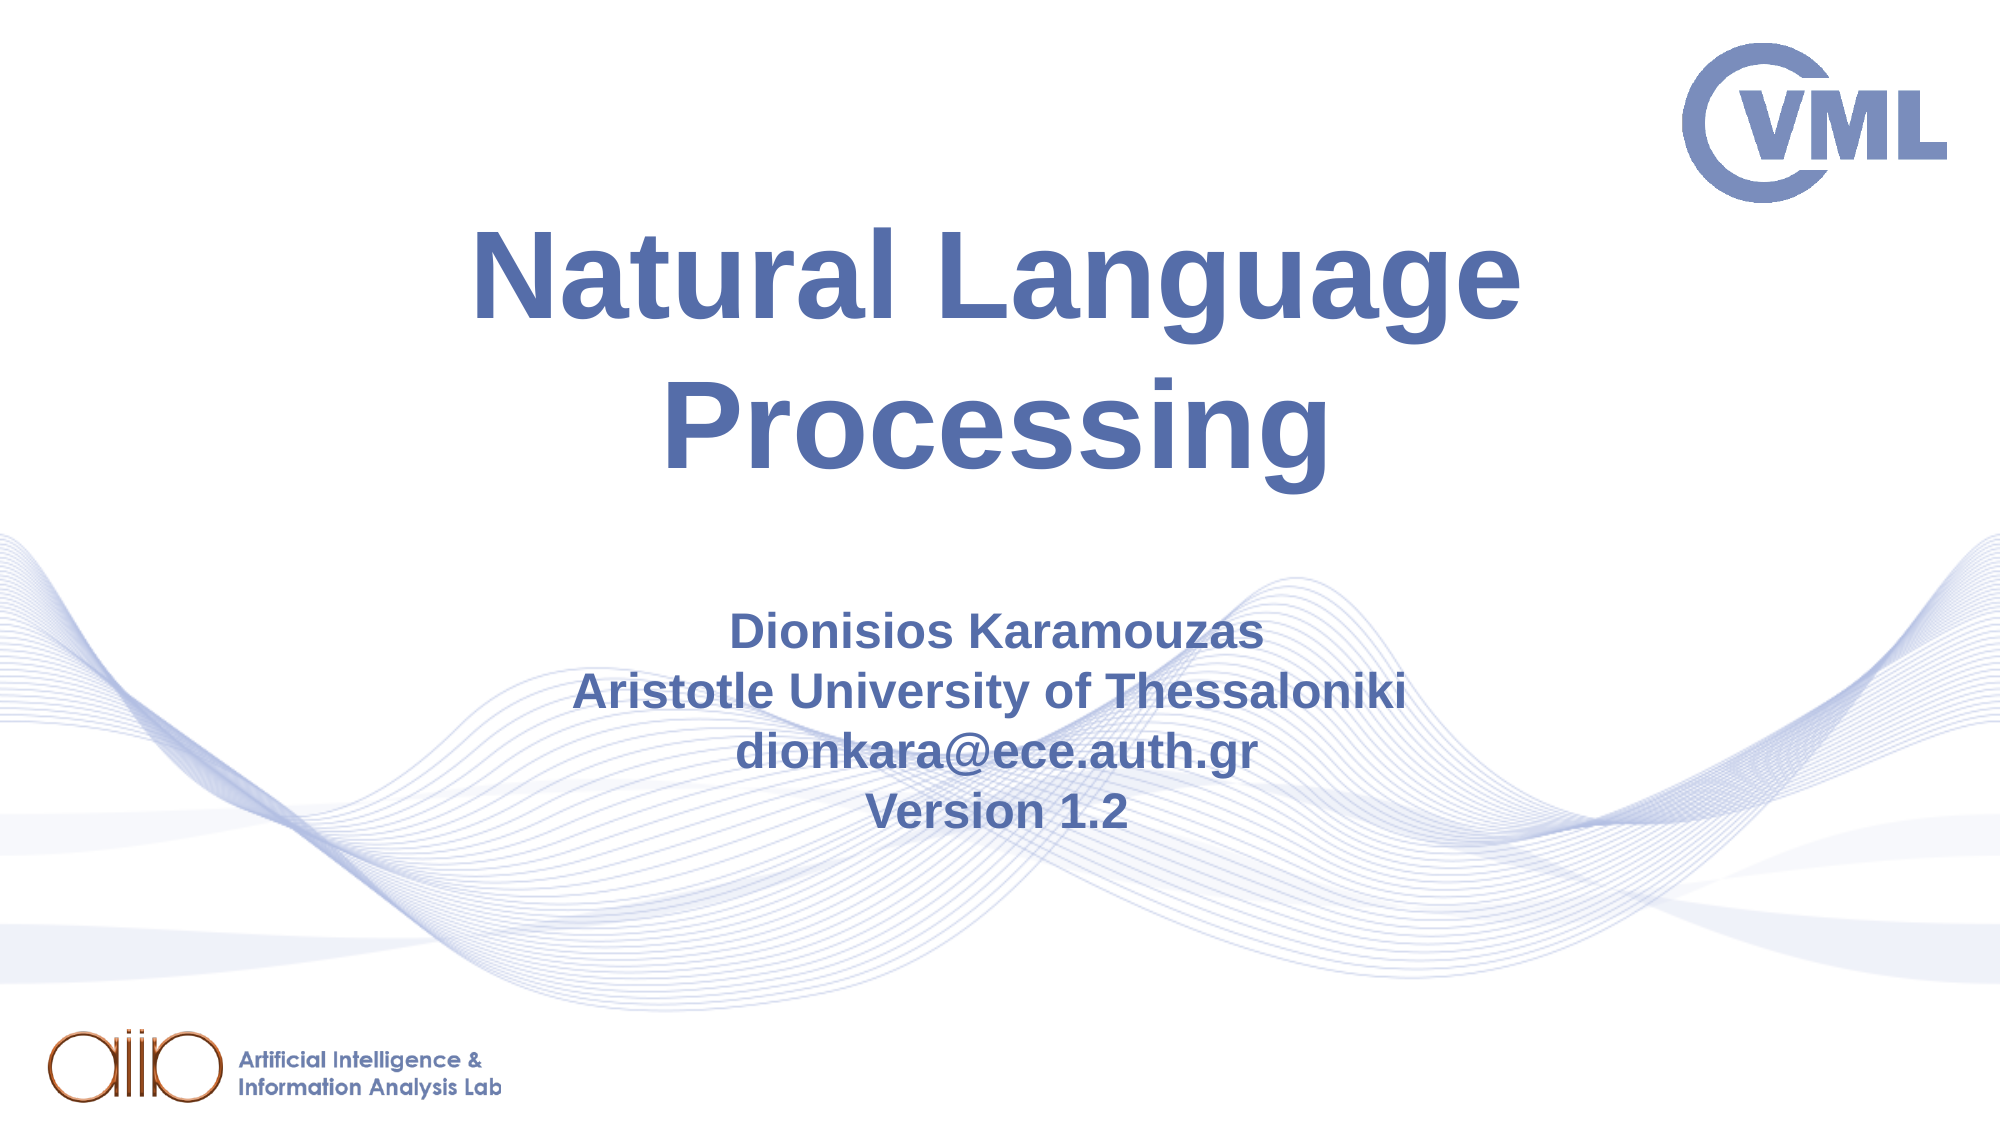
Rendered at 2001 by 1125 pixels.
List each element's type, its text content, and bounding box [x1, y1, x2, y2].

picture [1647, 19, 1993, 226]
title Natural Language Processing [252, 208, 1742, 480]
subtitle Dionisios Karamouzas Aristotle University of Thessaloniki dionkara@ece.auth.gr Version 1.2 [252, 590, 1742, 863]
picture [43, 1023, 501, 1106]
